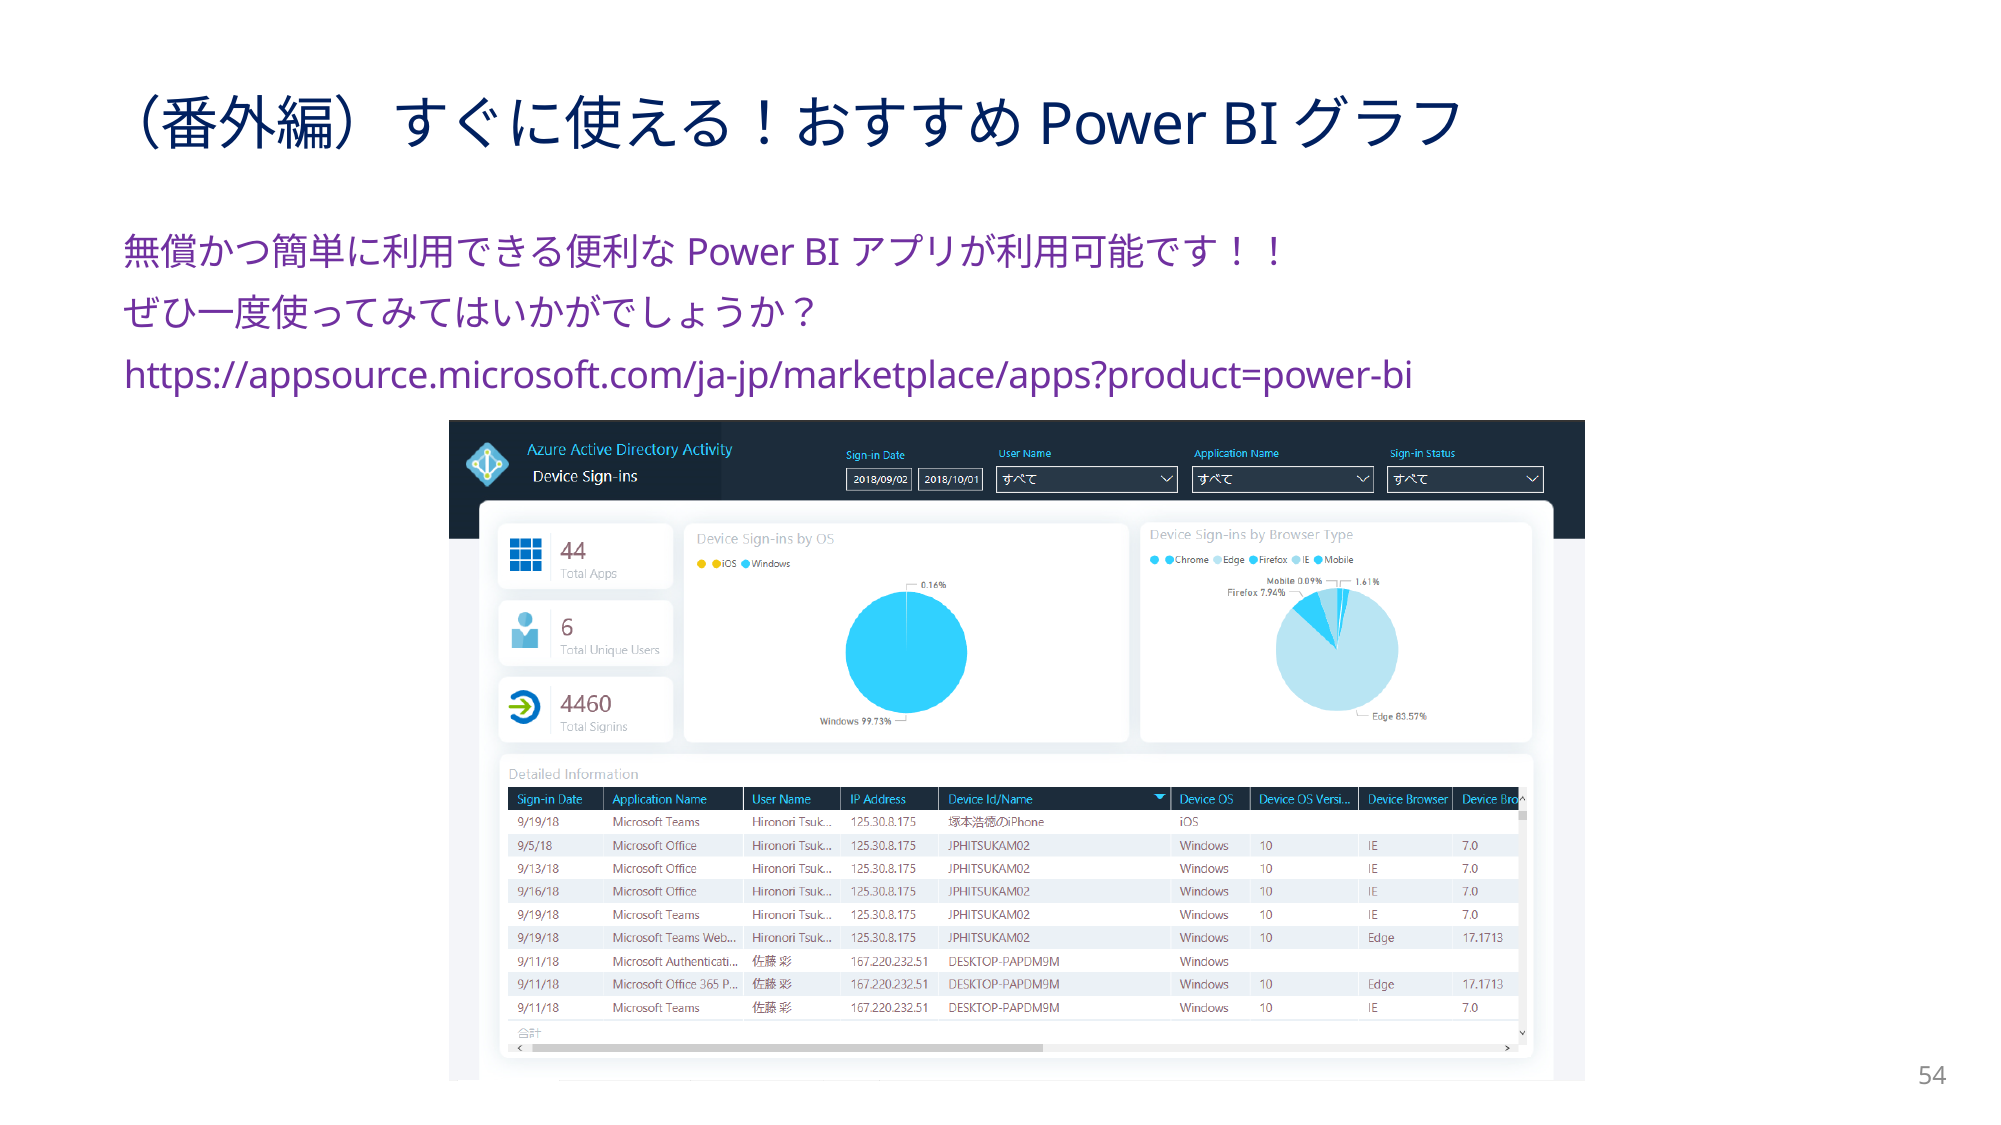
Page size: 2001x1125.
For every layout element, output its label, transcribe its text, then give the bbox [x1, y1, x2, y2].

picture [449, 420, 1585, 1081]
text_box 54 [1875, 1052, 1962, 1113]
title （番外編）すぐに使える！おすすめPower BIグラフ [88, 55, 1959, 173]
list 無償かつ簡単に利用できる便利なPower BIアプリが利用可能です！！ ぜひ一度使ってみてはいかがでしょうか？ https://appsource.microsoft.com/ja-jp/marketplace/apps?product=power-bi [108, 233, 1881, 329]
